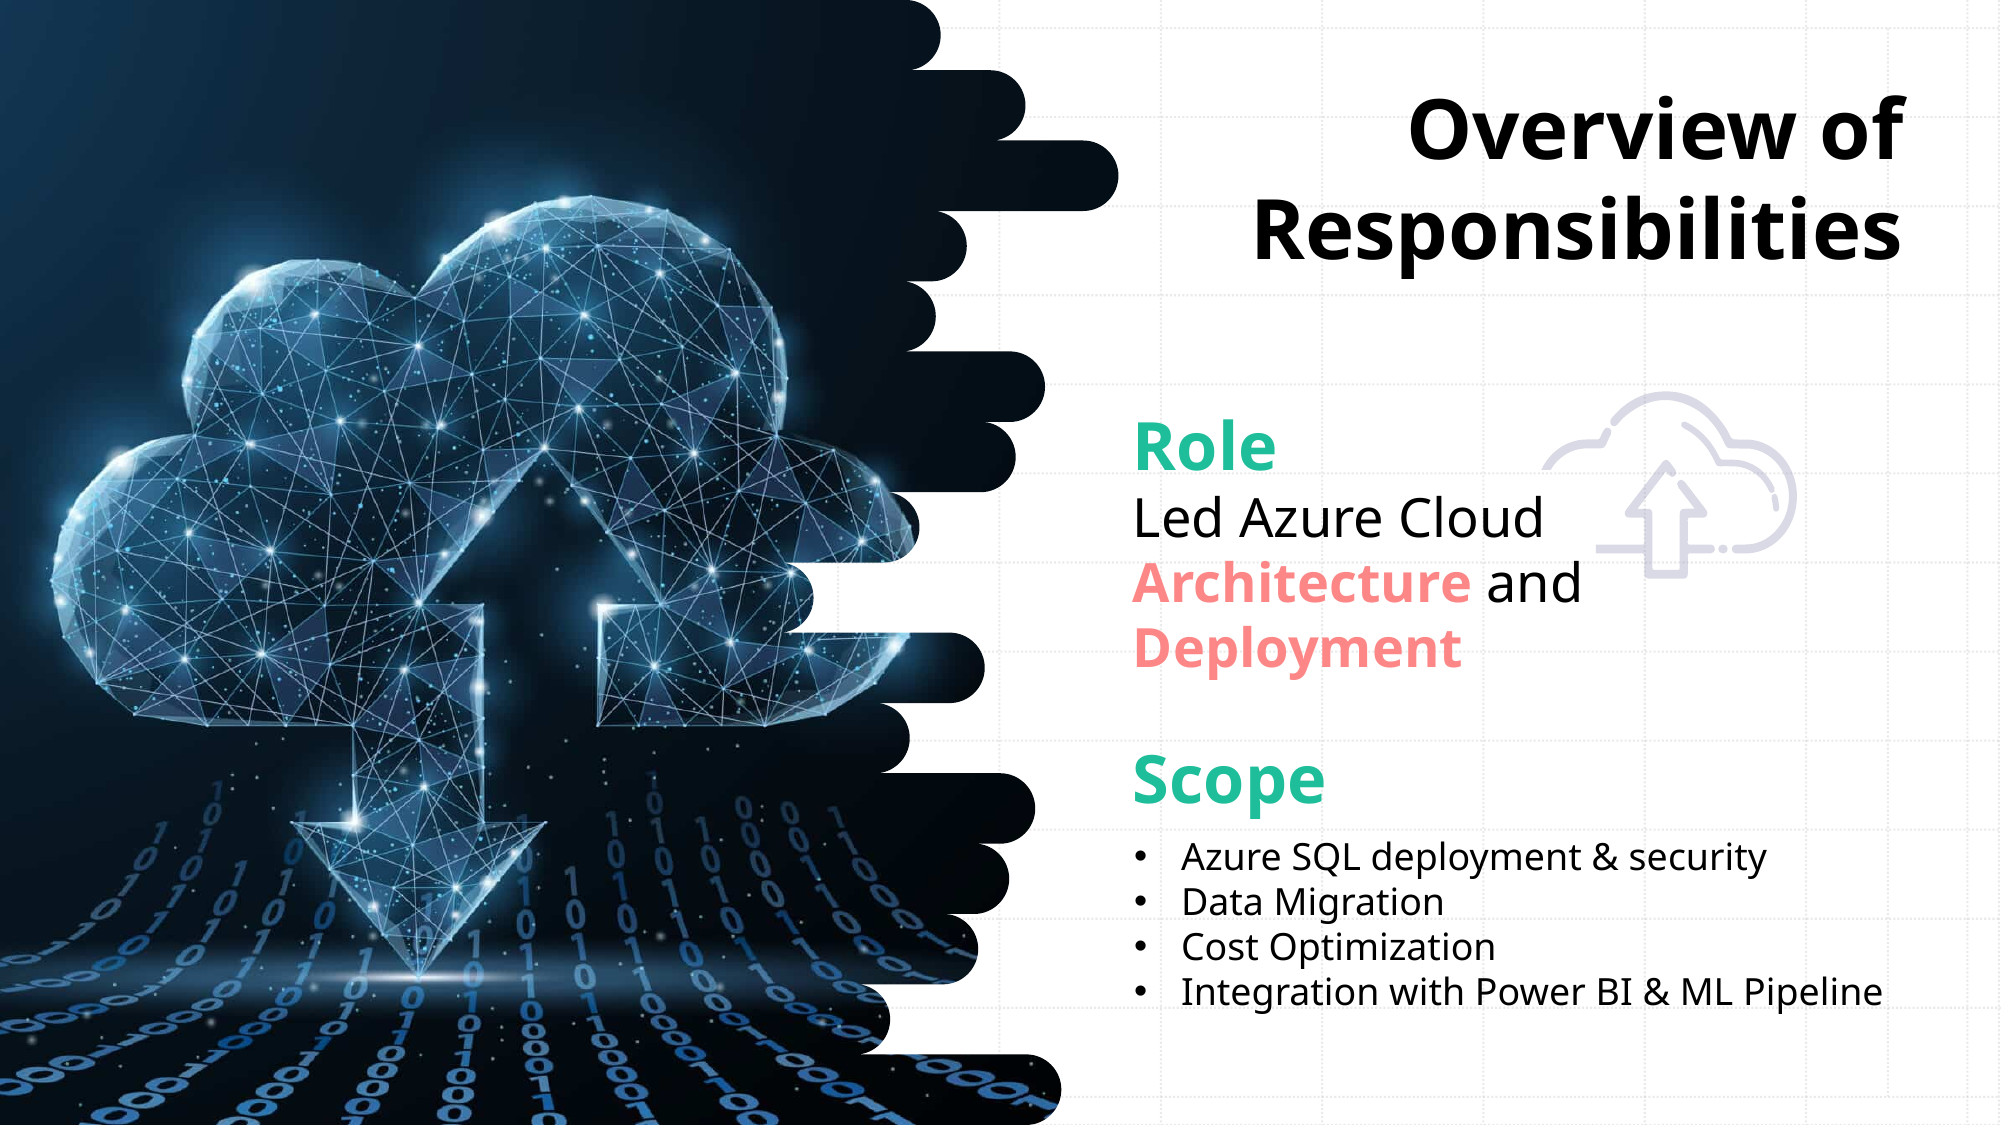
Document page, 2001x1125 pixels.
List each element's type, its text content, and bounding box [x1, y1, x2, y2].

text_box Scope [1119, 728, 1908, 824]
text_box Azure SQL deployment & security Data Migration Cost Optimization Integration with Power BI & ML Pipeline [1119, 825, 1909, 1021]
text_box Role Led Azure Cloud Architecture and Deployment [1119, 396, 1908, 686]
text_box [1641, 391, 1690, 396]
picture [0, 0, 1119, 1125]
text_box Overview of Responsibilities [1119, 76, 1908, 277]
